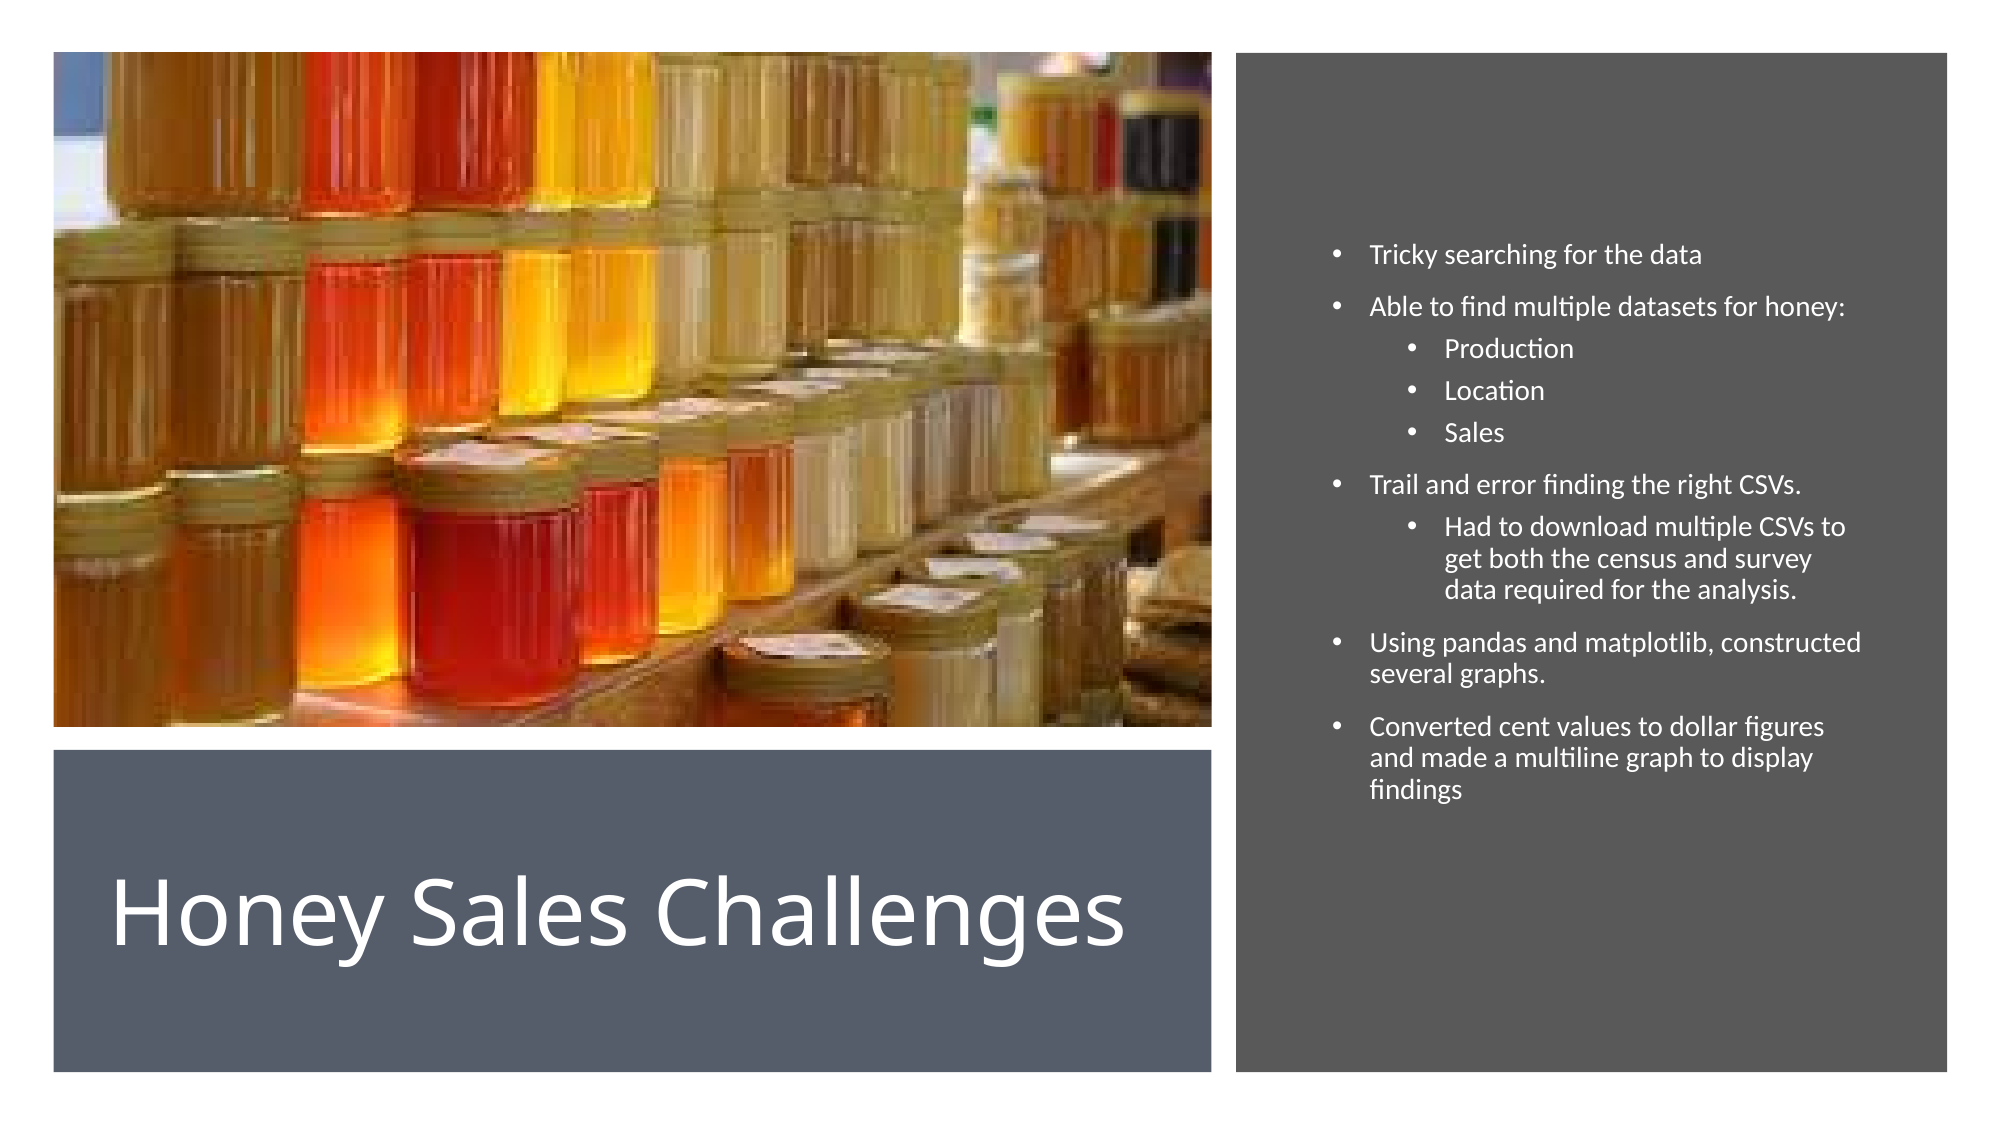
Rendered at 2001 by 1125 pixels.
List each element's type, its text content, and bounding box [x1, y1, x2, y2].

list Tricky searching for the data Able to find multiple datasets for honey: Production Location Sales Trail and error finding the right CSVs. Had to download multiple CSVs to get both the census and survey data required for the analysis. Using pandas and matplotlib, constructed several graphs. Converted cent values to dollar figures and made a multiline graph to display findings [1317, 150, 1879, 947]
text_box [53, 749, 1212, 1073]
picture [53, 52, 1212, 727]
title Honey Sales Challenges [85, 782, 1168, 1049]
text_box [1235, 52, 1948, 1073]
